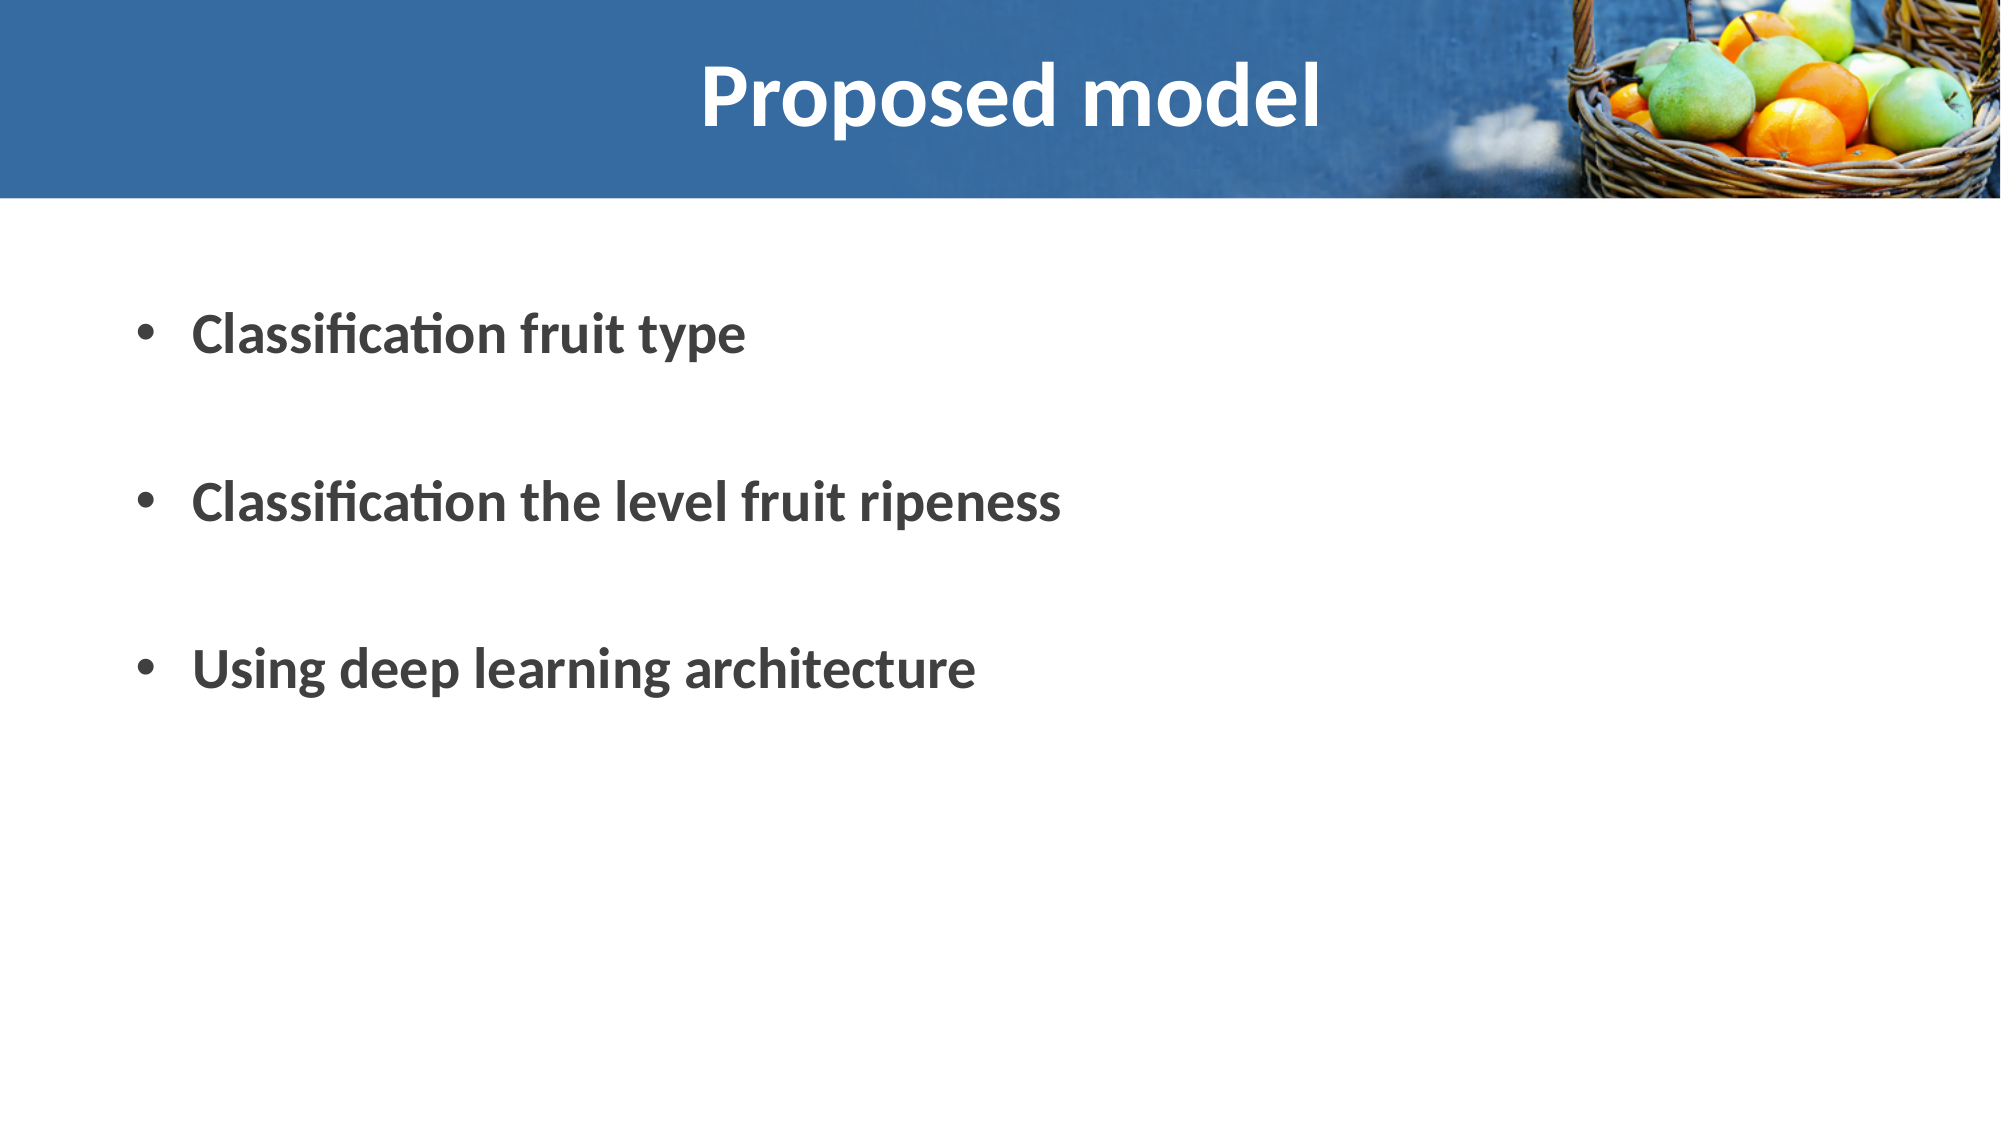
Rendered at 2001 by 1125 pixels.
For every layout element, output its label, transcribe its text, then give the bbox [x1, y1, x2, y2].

picture [0, 0, 2001, 1125]
list Classification fruit type Classification the level fruit ripeness Using deep learning architecture [70, 296, 1930, 952]
title Proposed model [0, 0, 2000, 194]
